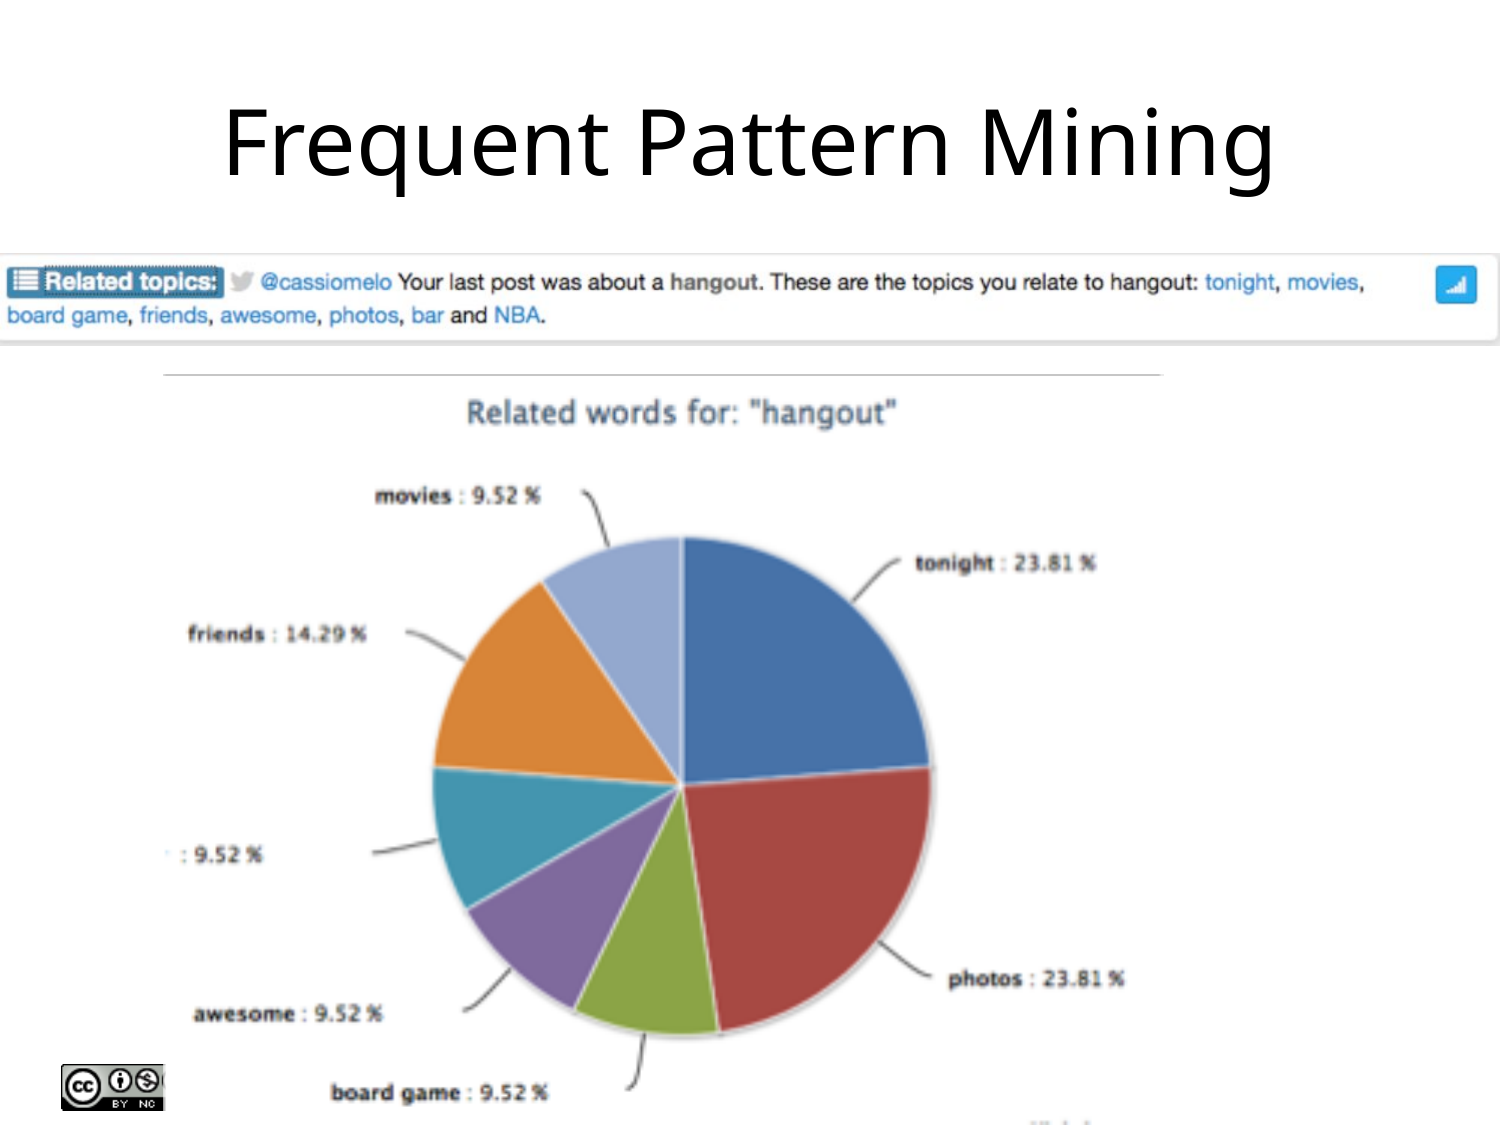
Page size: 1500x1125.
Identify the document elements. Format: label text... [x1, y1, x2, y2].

title Frequent Pattern Mining [75, 45, 1425, 233]
picture [0, 253, 1500, 346]
picture [61, 373, 1165, 1125]
